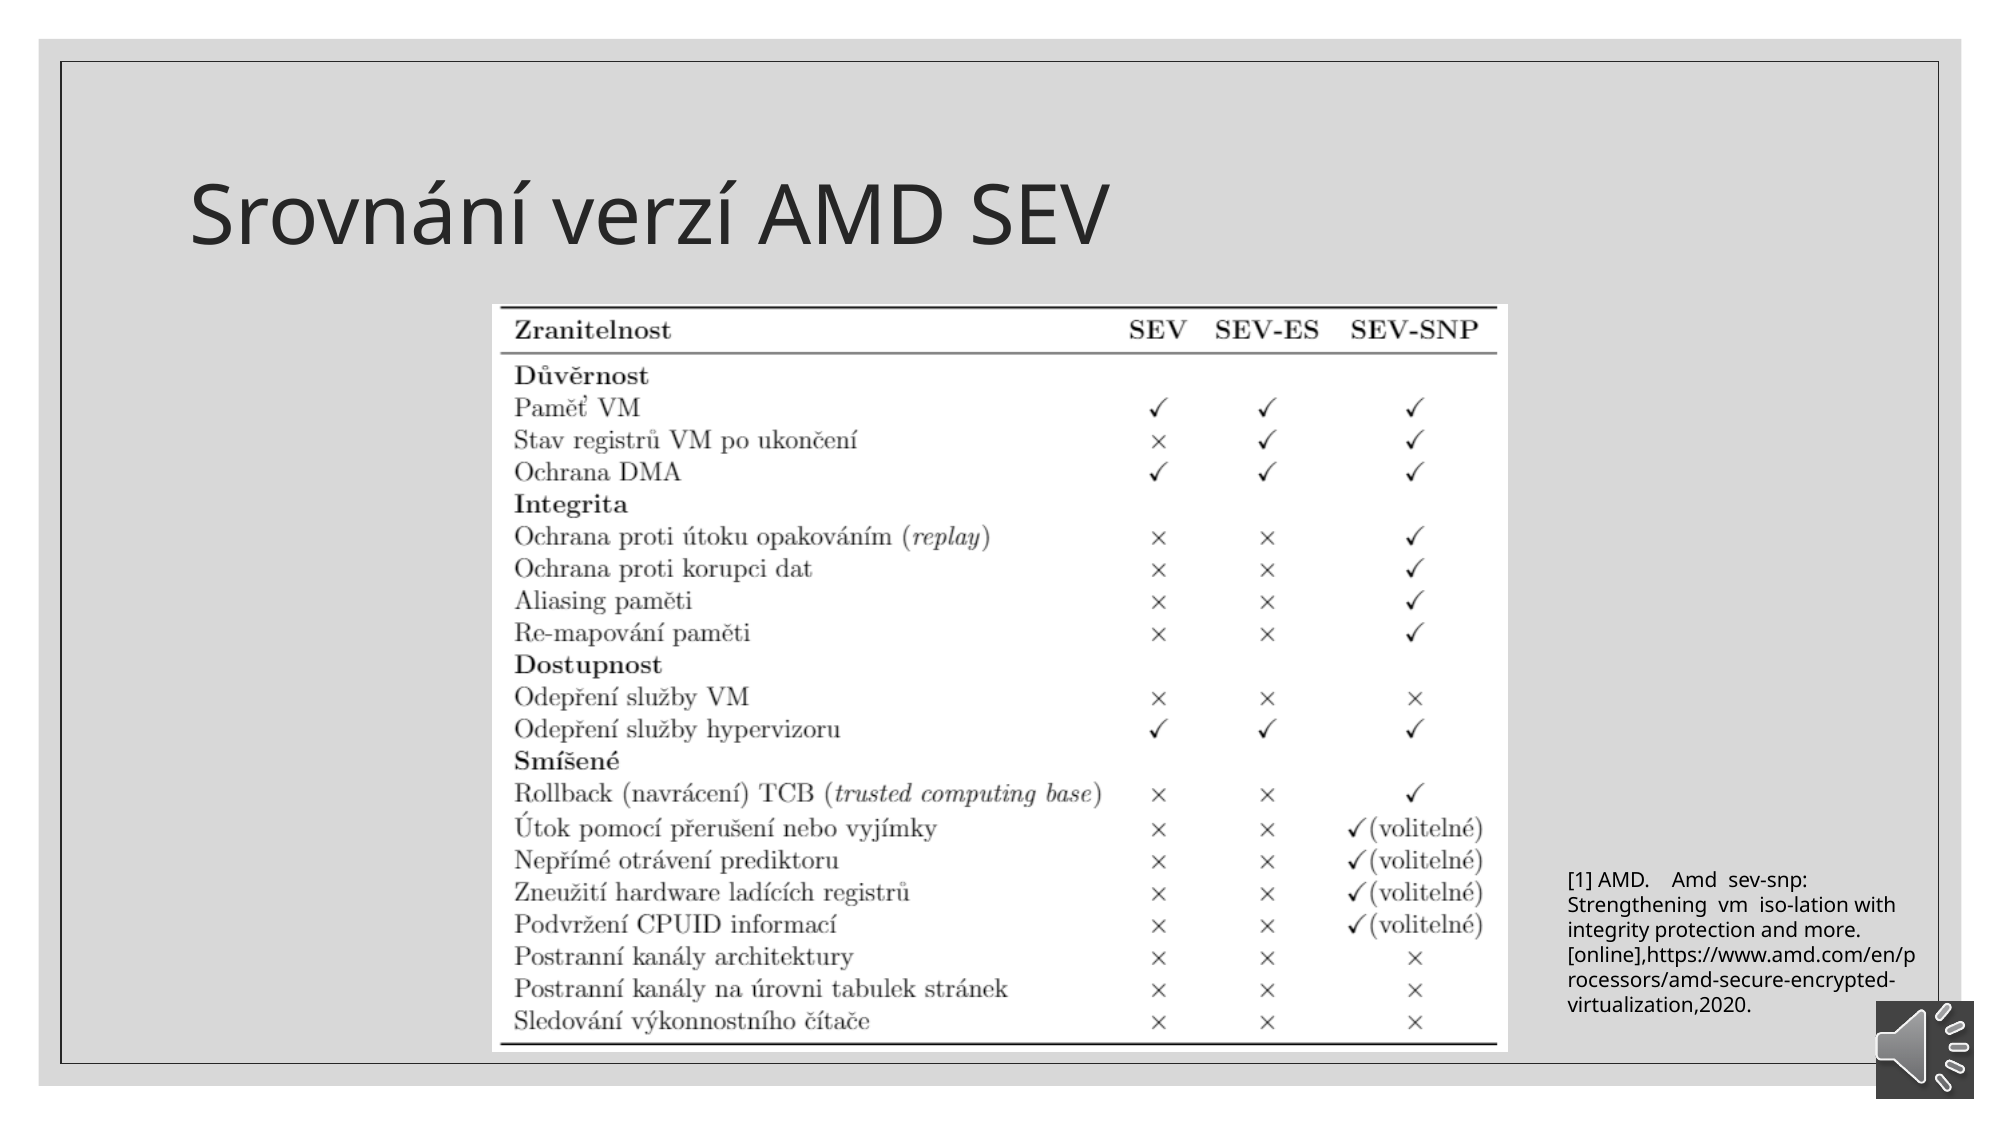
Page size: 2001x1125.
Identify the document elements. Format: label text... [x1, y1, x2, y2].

title Srovnání verzí AMD SEV [174, 105, 1825, 331]
picture [492, 304, 1508, 1052]
text_box [1] AMD. Amd sev-snp: Strengthening vm iso-lation with integrity protection and more. [online],https://www.amd.com/en/processors/amd-secure-encrypted-virtualization,2020. [1552, 859, 1932, 1025]
picture [1874, 999, 1975, 1100]
